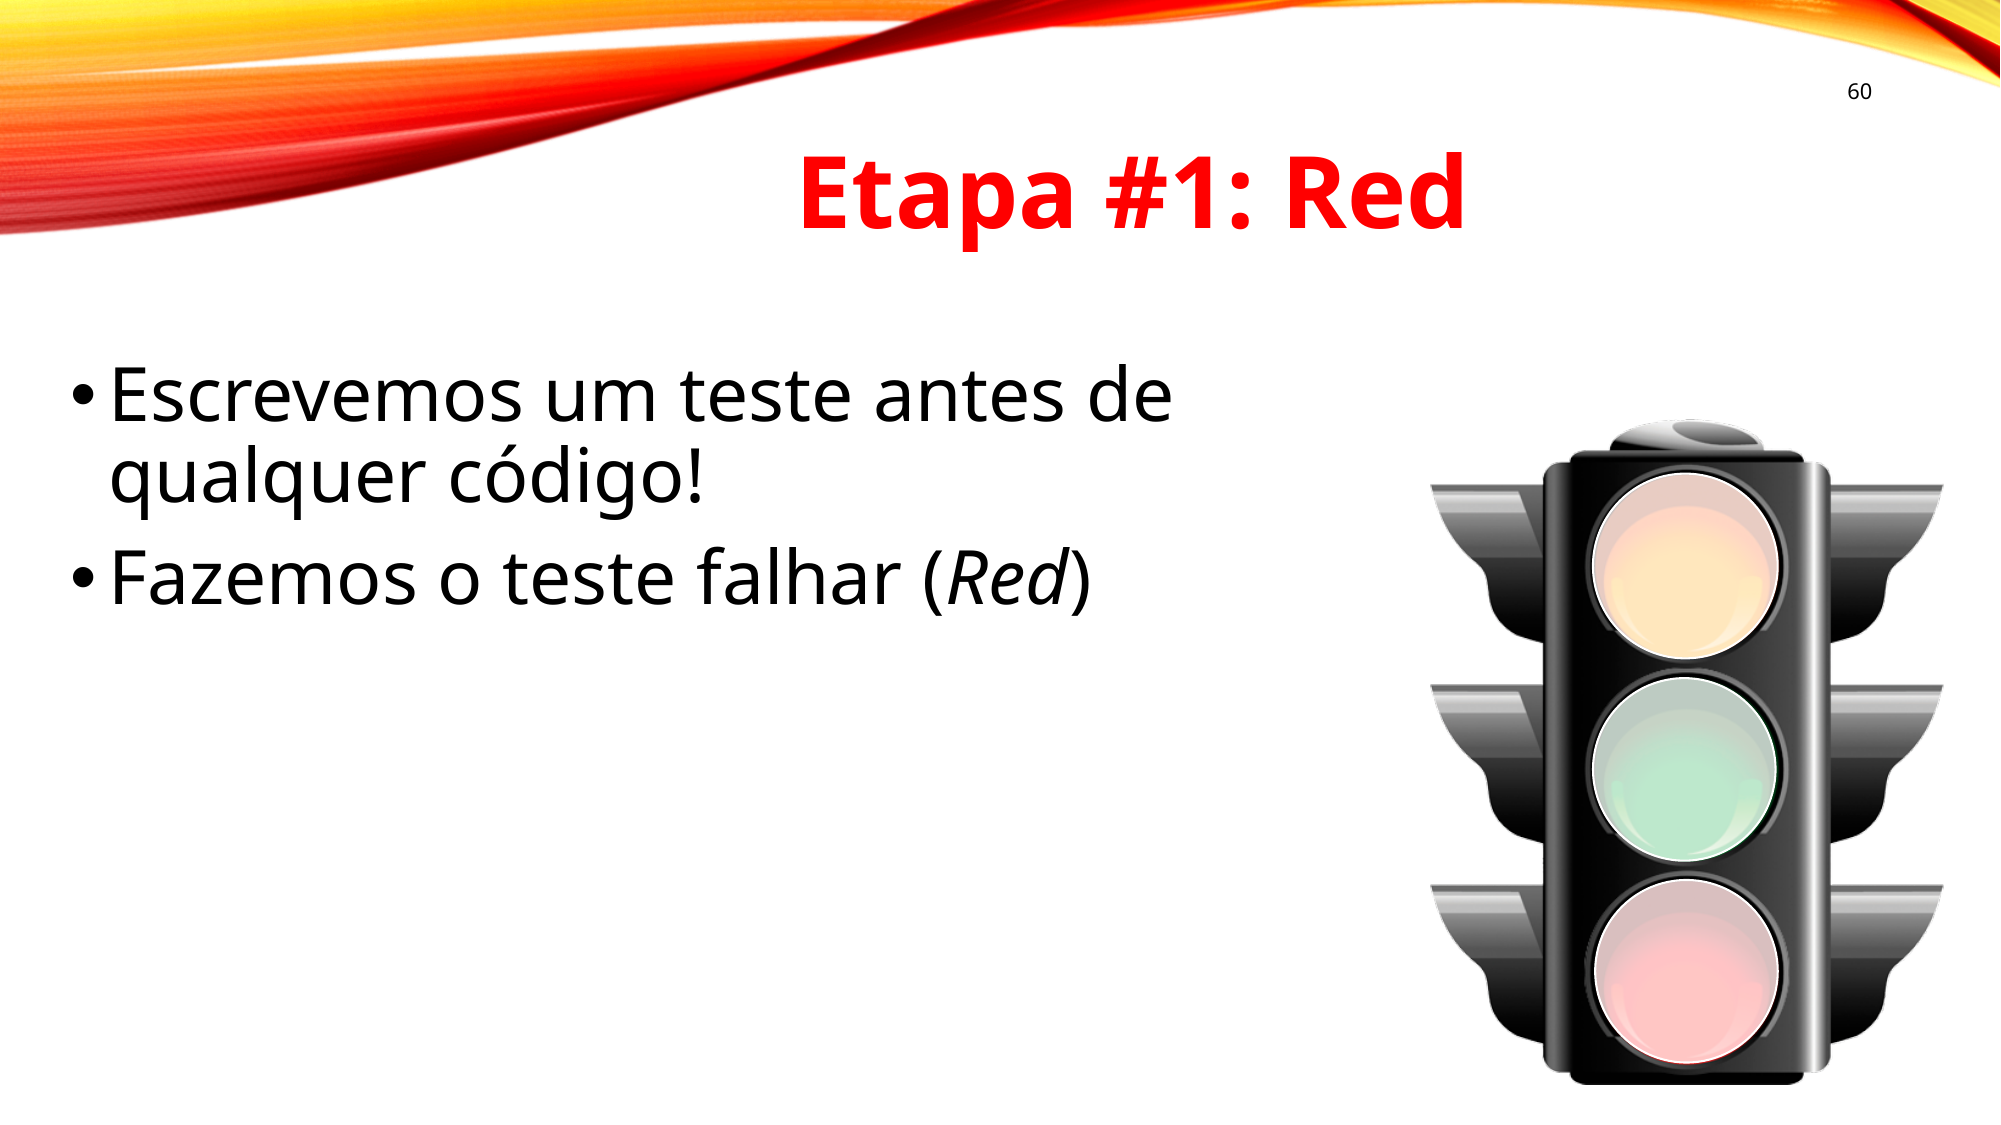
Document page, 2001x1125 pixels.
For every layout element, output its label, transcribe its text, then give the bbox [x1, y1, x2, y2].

list Escrevemos um teste antes de qualquer código! Fazemos o teste falhar (Red) [55, 349, 1451, 1085]
picture [1344, 399, 2000, 1085]
picture [0, 0, 2000, 237]
slide_number 60 [1437, 62, 1888, 123]
title Etapa #1: Red [289, 72, 1977, 320]
